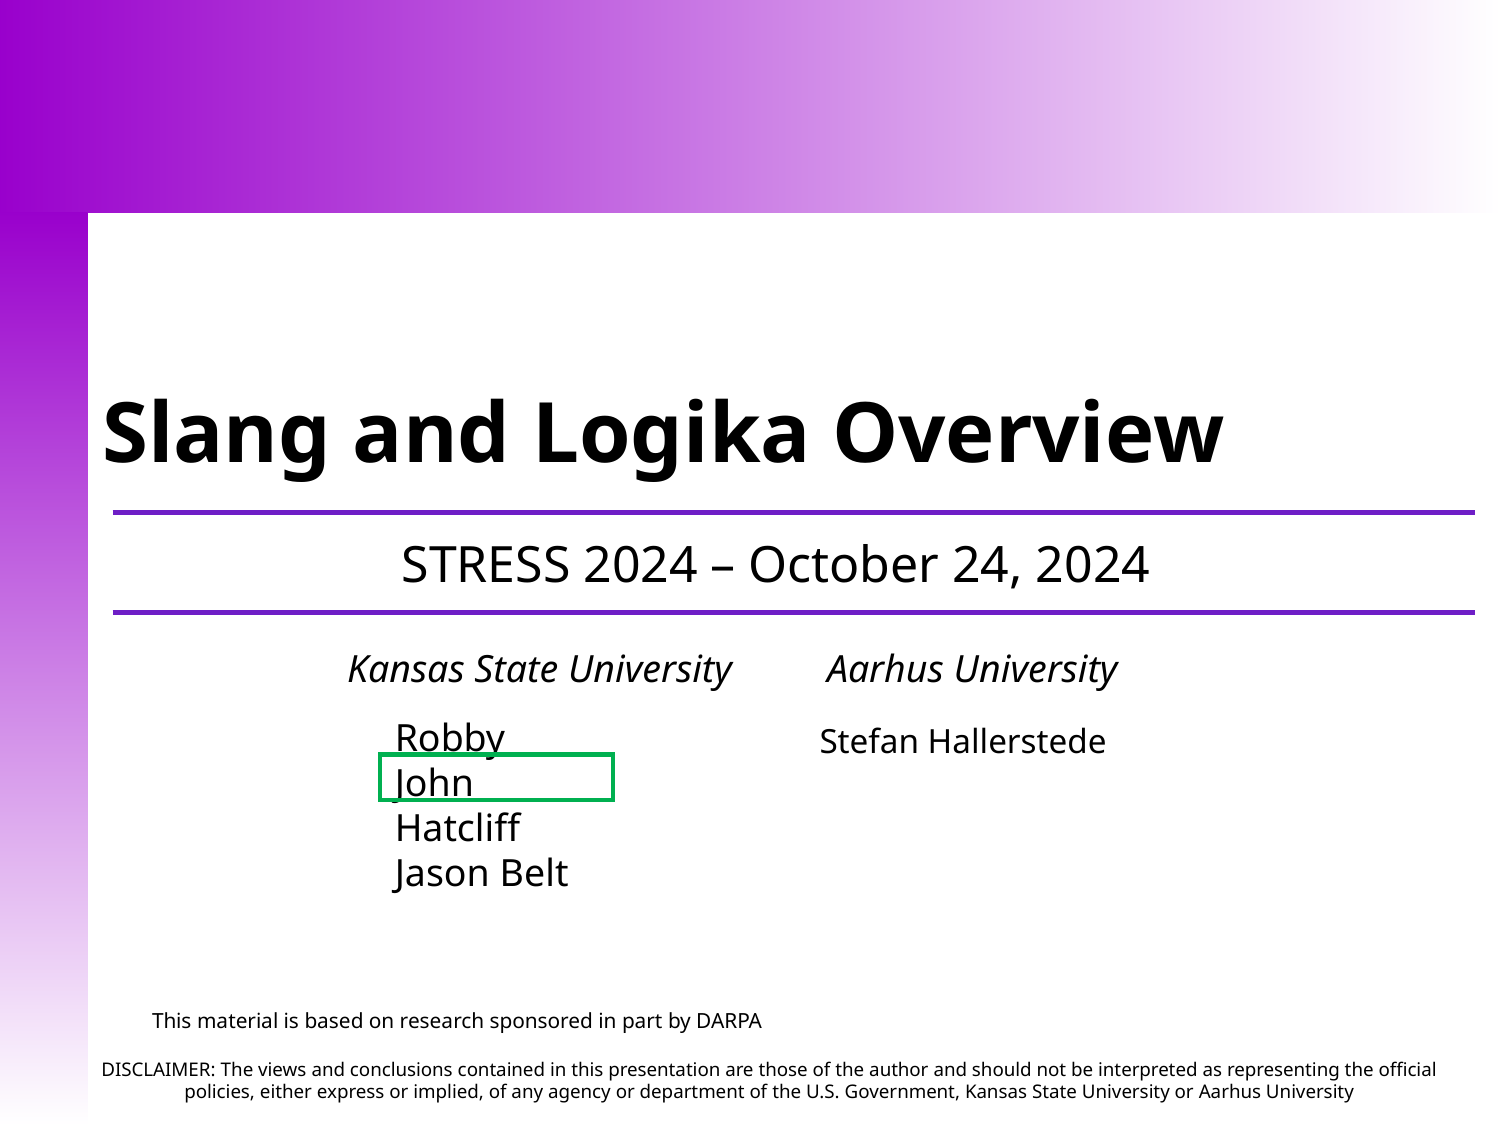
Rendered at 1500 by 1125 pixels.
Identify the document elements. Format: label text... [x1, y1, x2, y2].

text_box Kansas State University [332, 637, 748, 698]
text_box Aarhus University [812, 637, 1134, 698]
text_box Stefan Hallerstede [804, 712, 1122, 768]
title Slang and Logika Overview [87, 199, 1476, 488]
text_box Robby John Hatcliff Jason Belt [380, 706, 618, 902]
text_box This material is based on research sponsored in part by DARPA [137, 999, 1475, 1040]
text_box DISCLAIMER: The views and conclusions contained in this presentation are those of the author and should not be interpreted as representing the official policies, either express or implied, of any agency or department of the U.S. Government, Kansas State University or Aarhus University [75, 1049, 1462, 1110]
text_box [380, 754, 614, 800]
text_box STRESS 2024 – October 24, 2024 [386, 524, 1165, 600]
